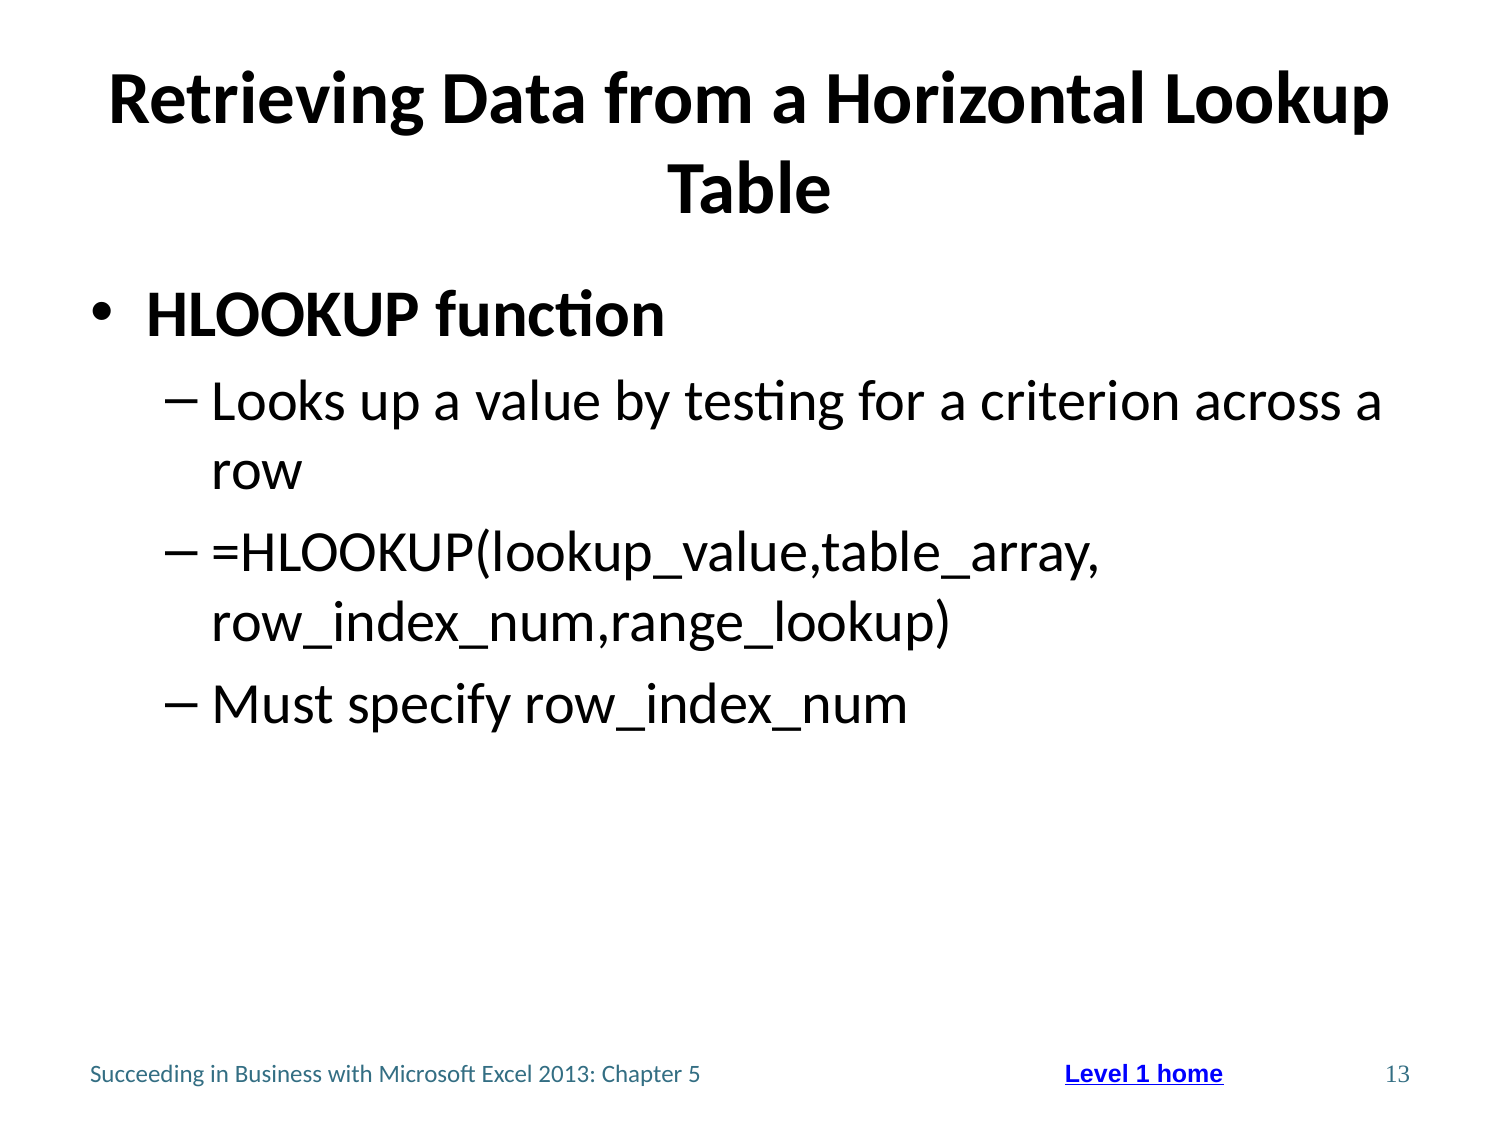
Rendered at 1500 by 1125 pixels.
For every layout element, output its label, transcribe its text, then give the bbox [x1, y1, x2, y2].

title Retrieving Data from a Horizontal Lookup Table [75, 45, 1425, 233]
list HLOOKUP function Looks up a value by testing for a criterion across a row =HLOOKUP(lookup_value,table_array, row_index_num,range_lookup) Must specify row_index_num [75, 262, 1425, 1005]
slide_number 13 [1074, 1042, 1425, 1103]
text_box Level 1 home [1049, 1050, 1288, 1095]
footer Succeeding in Business with Microsoft Excel 2013: Chapter 5 [75, 1042, 963, 1103]
